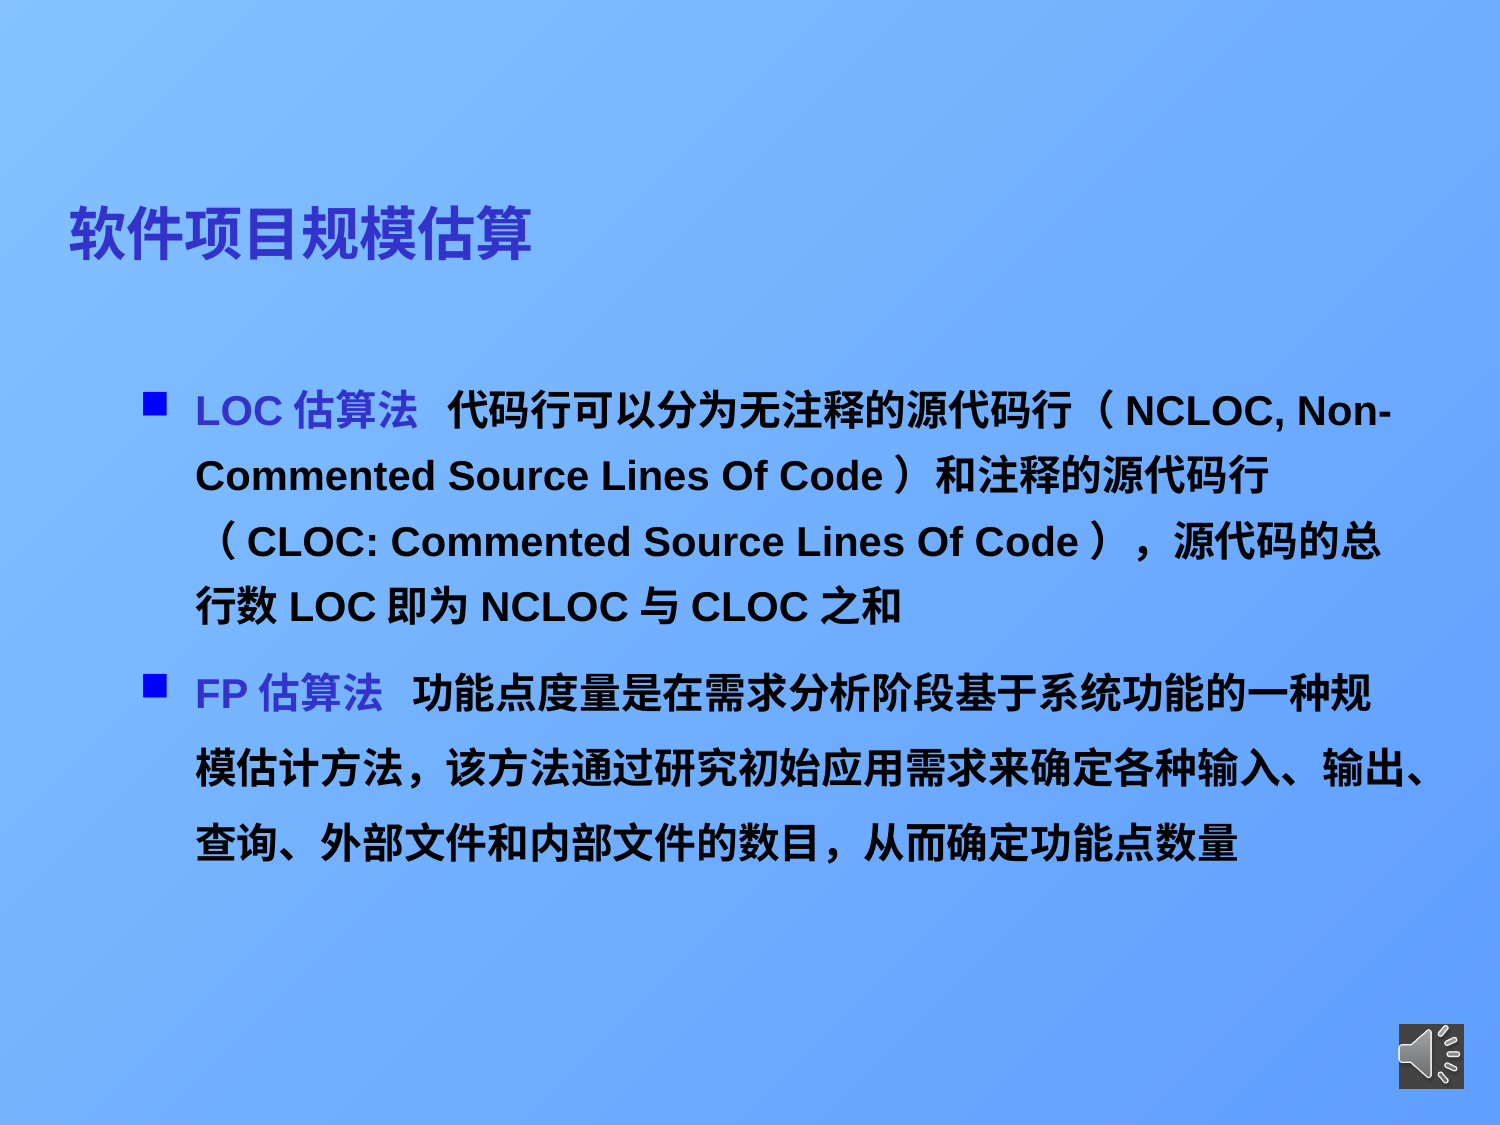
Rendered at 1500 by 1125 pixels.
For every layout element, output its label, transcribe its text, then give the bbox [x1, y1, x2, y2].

picture [1397, 1022, 1465, 1090]
list LOC估算法 代码行可以分为无注释的源代码行（NCLOC, Non-Commented Source Lines Of Code）和注释的源代码行（CLOC: Commented Source Lines Of Code），源代码的总行数LOC即为NCLOC与CLOC之和 FP估算法 功能点度量是在需求分析阶段基于系统功能的一种规模估计方法，该方法通过研究初始应用需求来确定各种输入、输出、查询、外部文件和内部文件的数目，从而确定功能点数量 [123, 361, 1424, 1125]
title 软件项目规模估算 [53, 172, 1471, 291]
